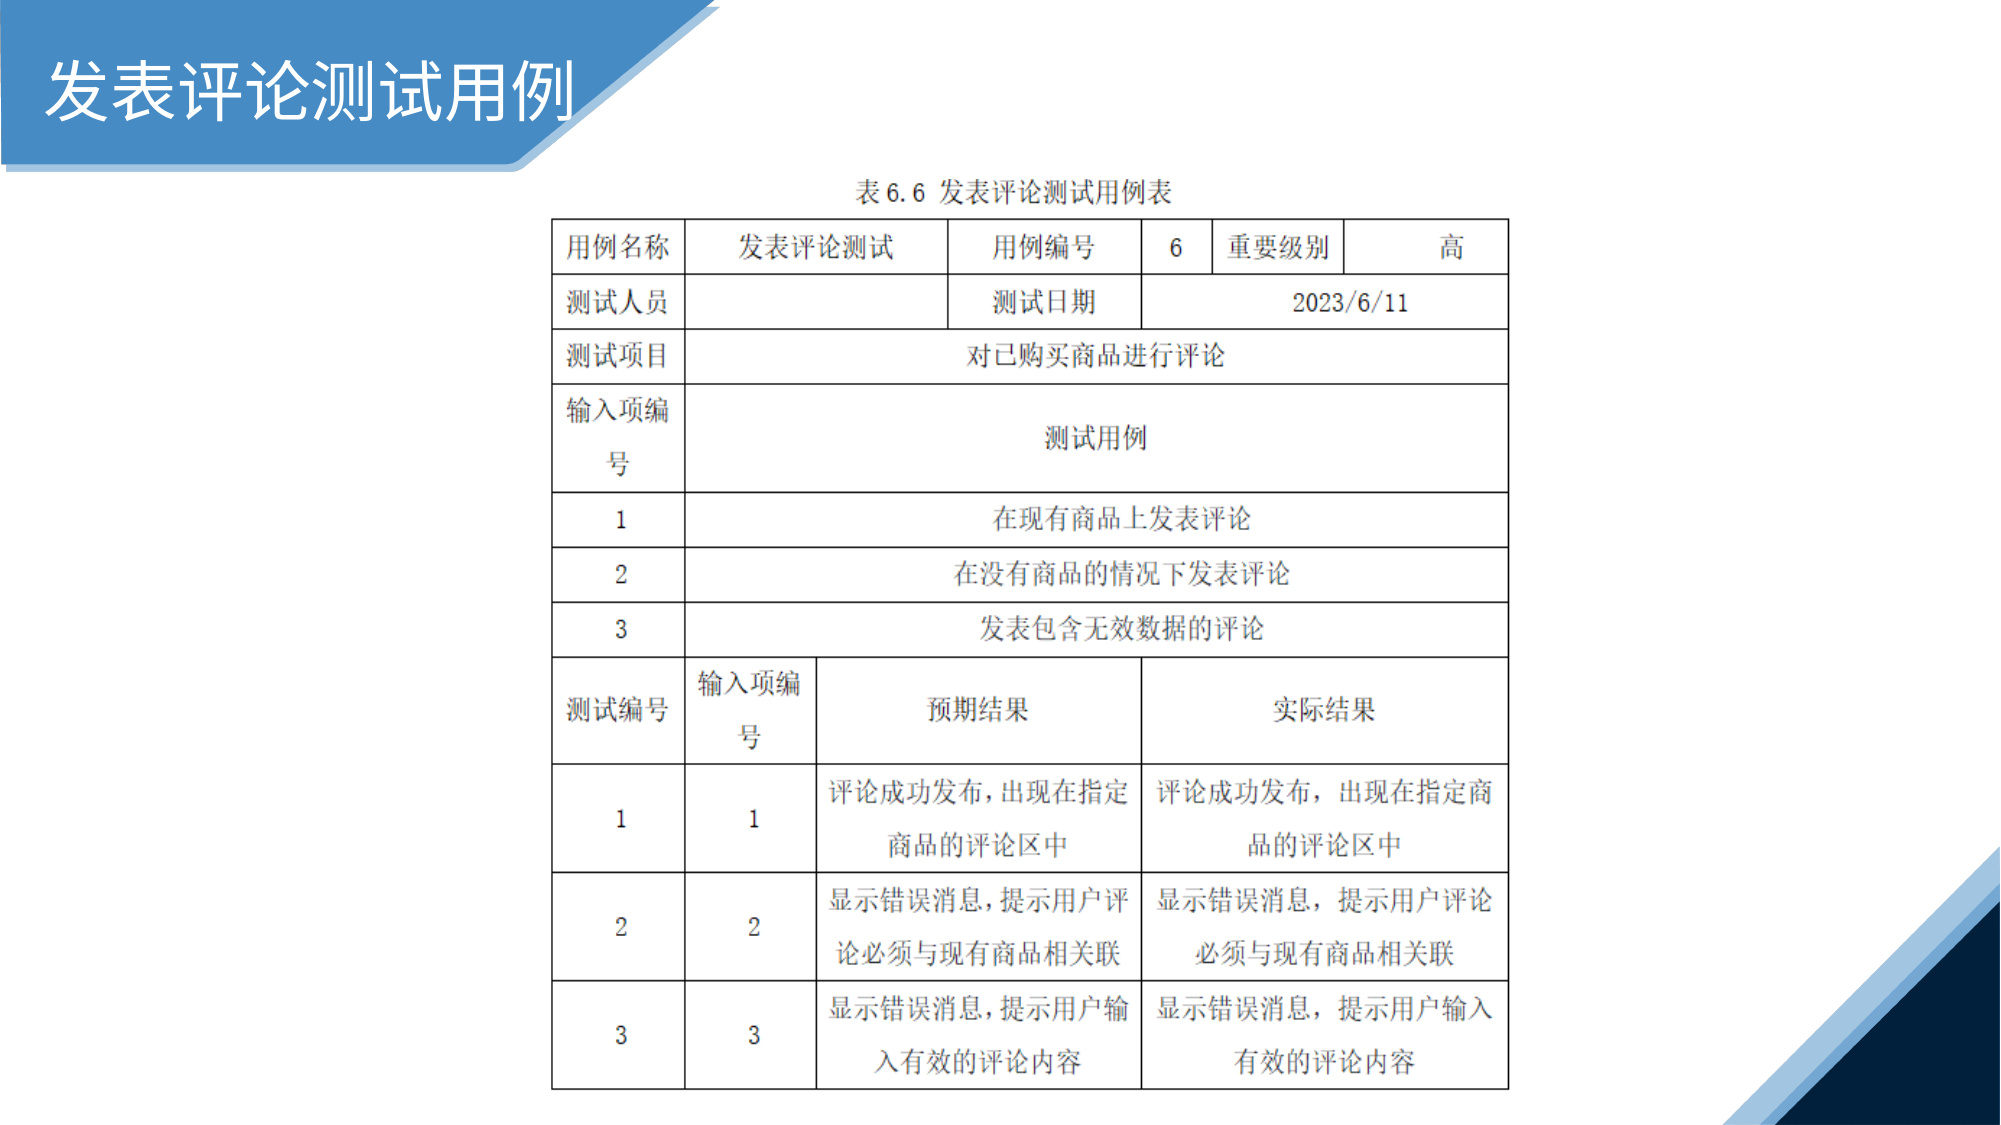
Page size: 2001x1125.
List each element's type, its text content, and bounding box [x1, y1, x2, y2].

picture [524, 179, 1547, 1113]
picture [1723, 847, 2000, 1125]
picture [0, 0, 720, 172]
text_box 发表评论测试用例 [29, 42, 612, 137]
